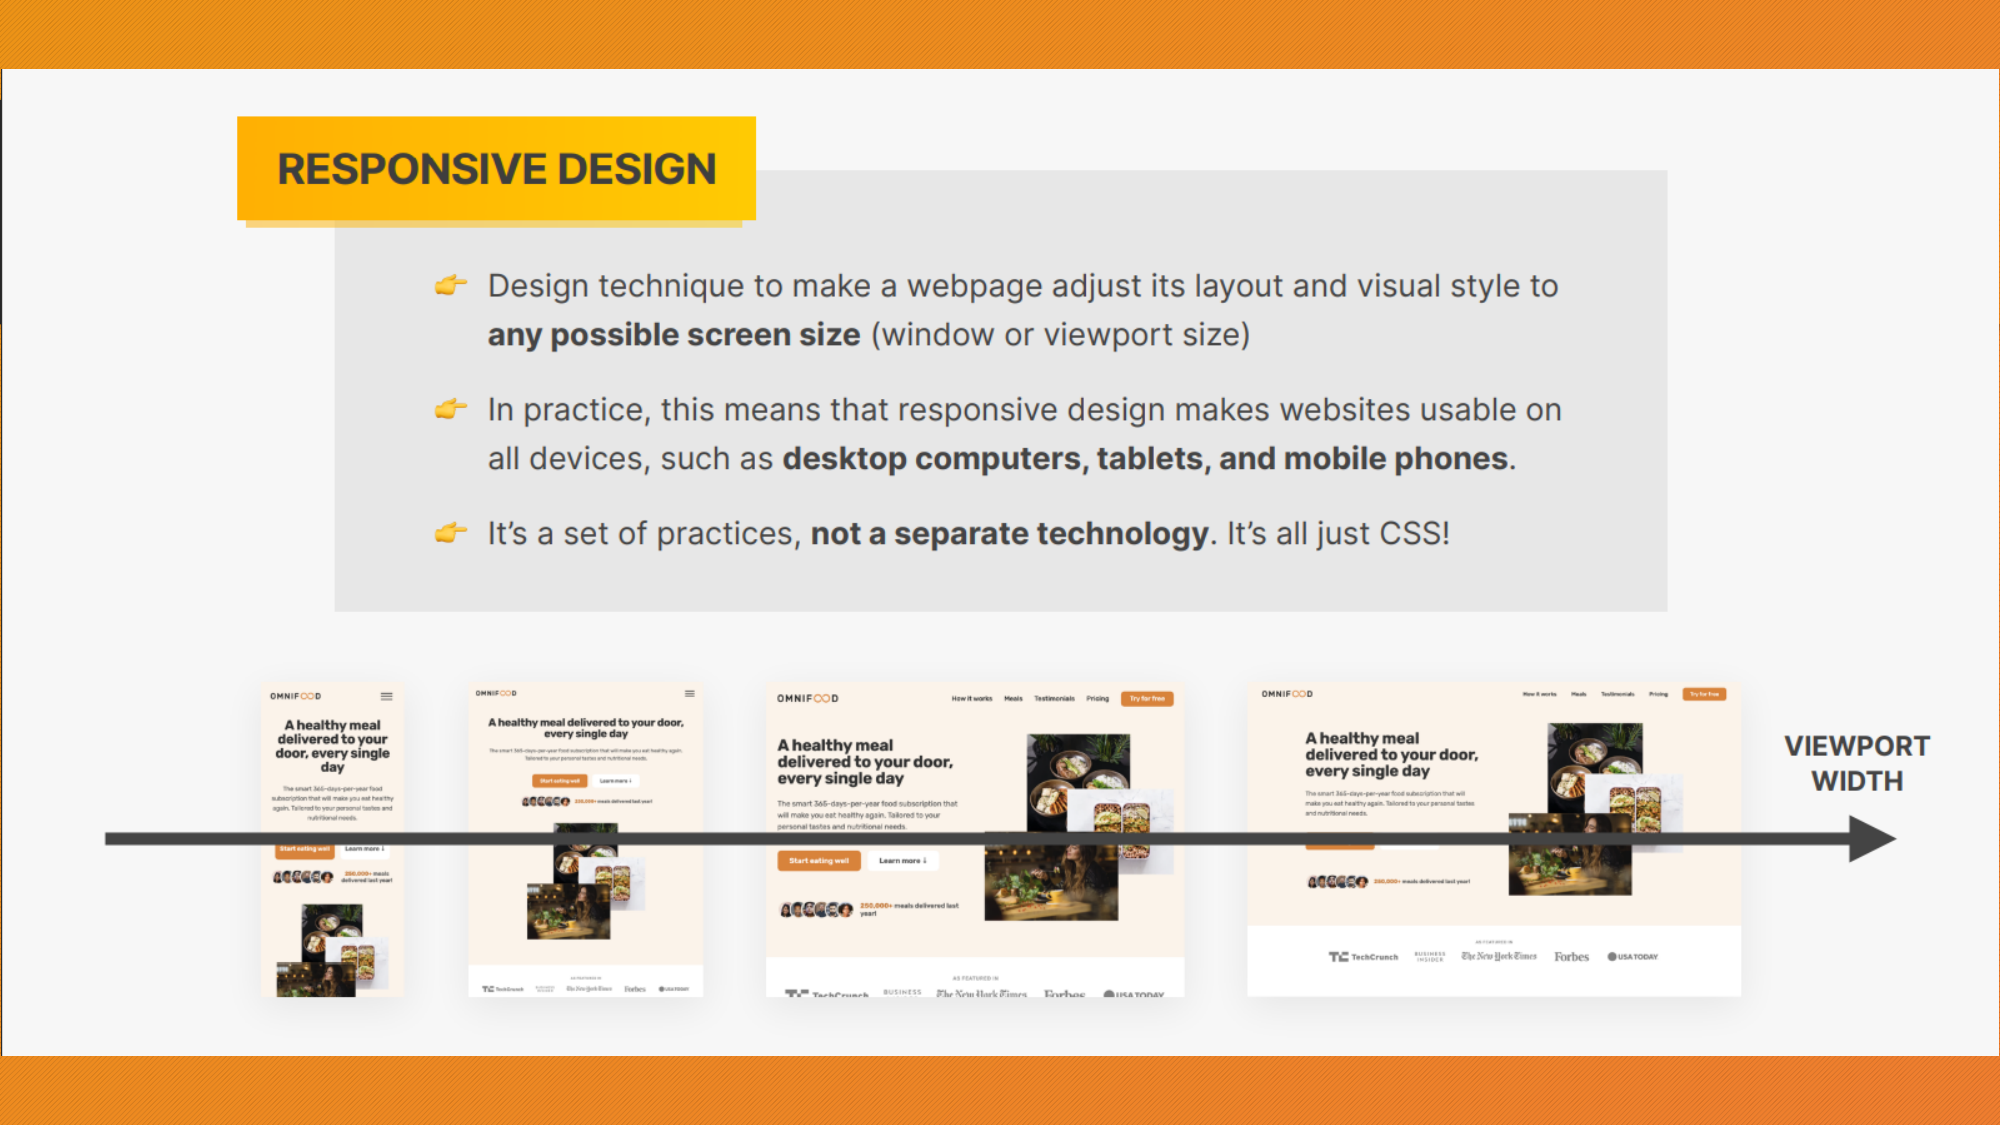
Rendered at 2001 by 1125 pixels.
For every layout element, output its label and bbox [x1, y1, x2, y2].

picture [0, 69, 2000, 1056]
